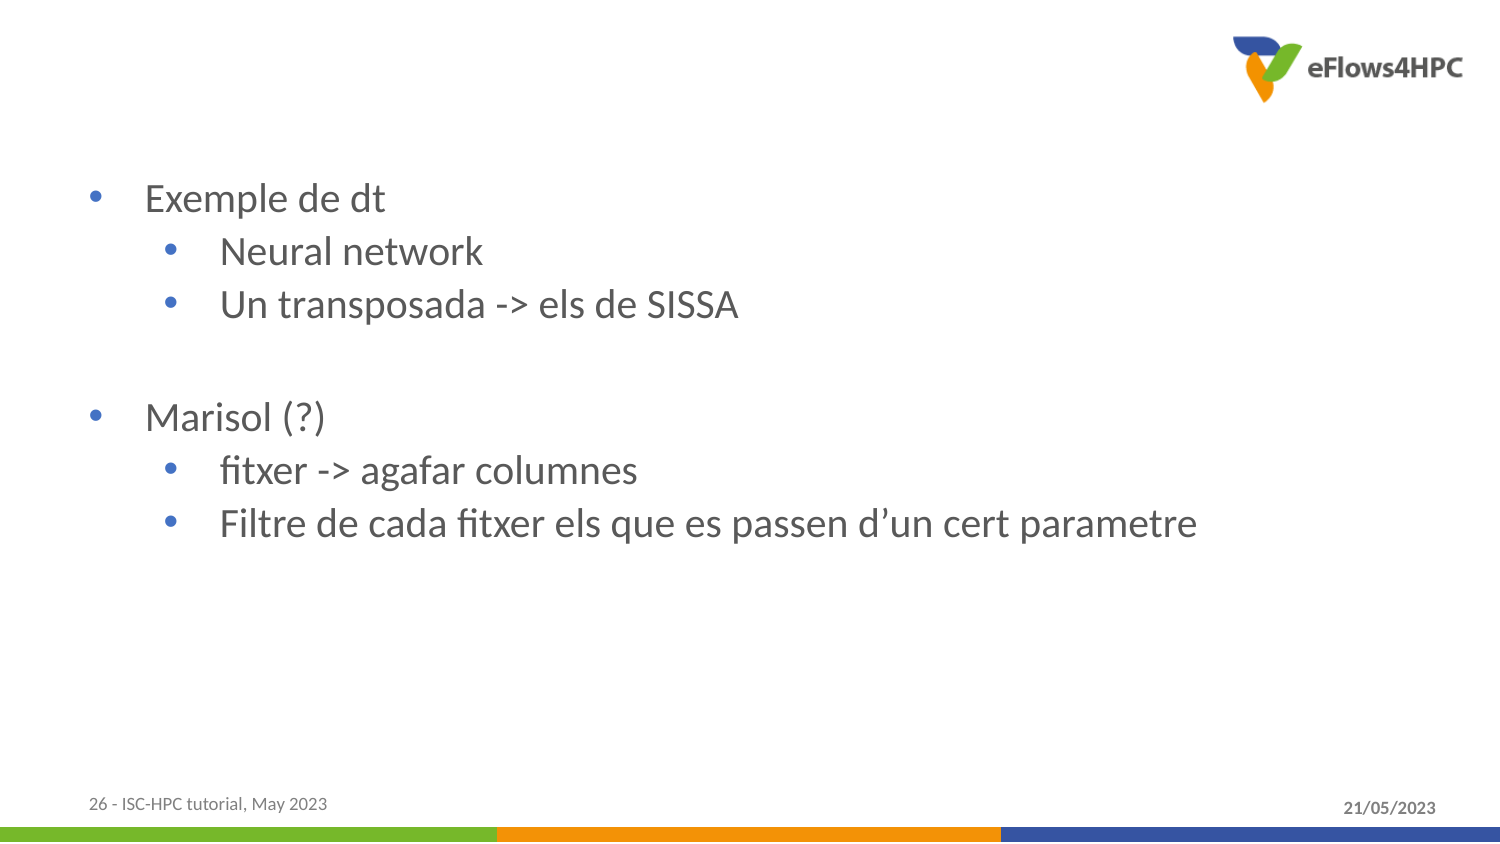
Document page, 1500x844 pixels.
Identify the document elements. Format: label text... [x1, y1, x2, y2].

list Exemple de dt Neural network Un transposada -> els de SISSA Marisol (?) fitxer -> agafar columnes Filtre de cada fitxer els que es passen d’un cert parametre [73, 169, 1432, 731]
picture [1202, 23, 1487, 121]
